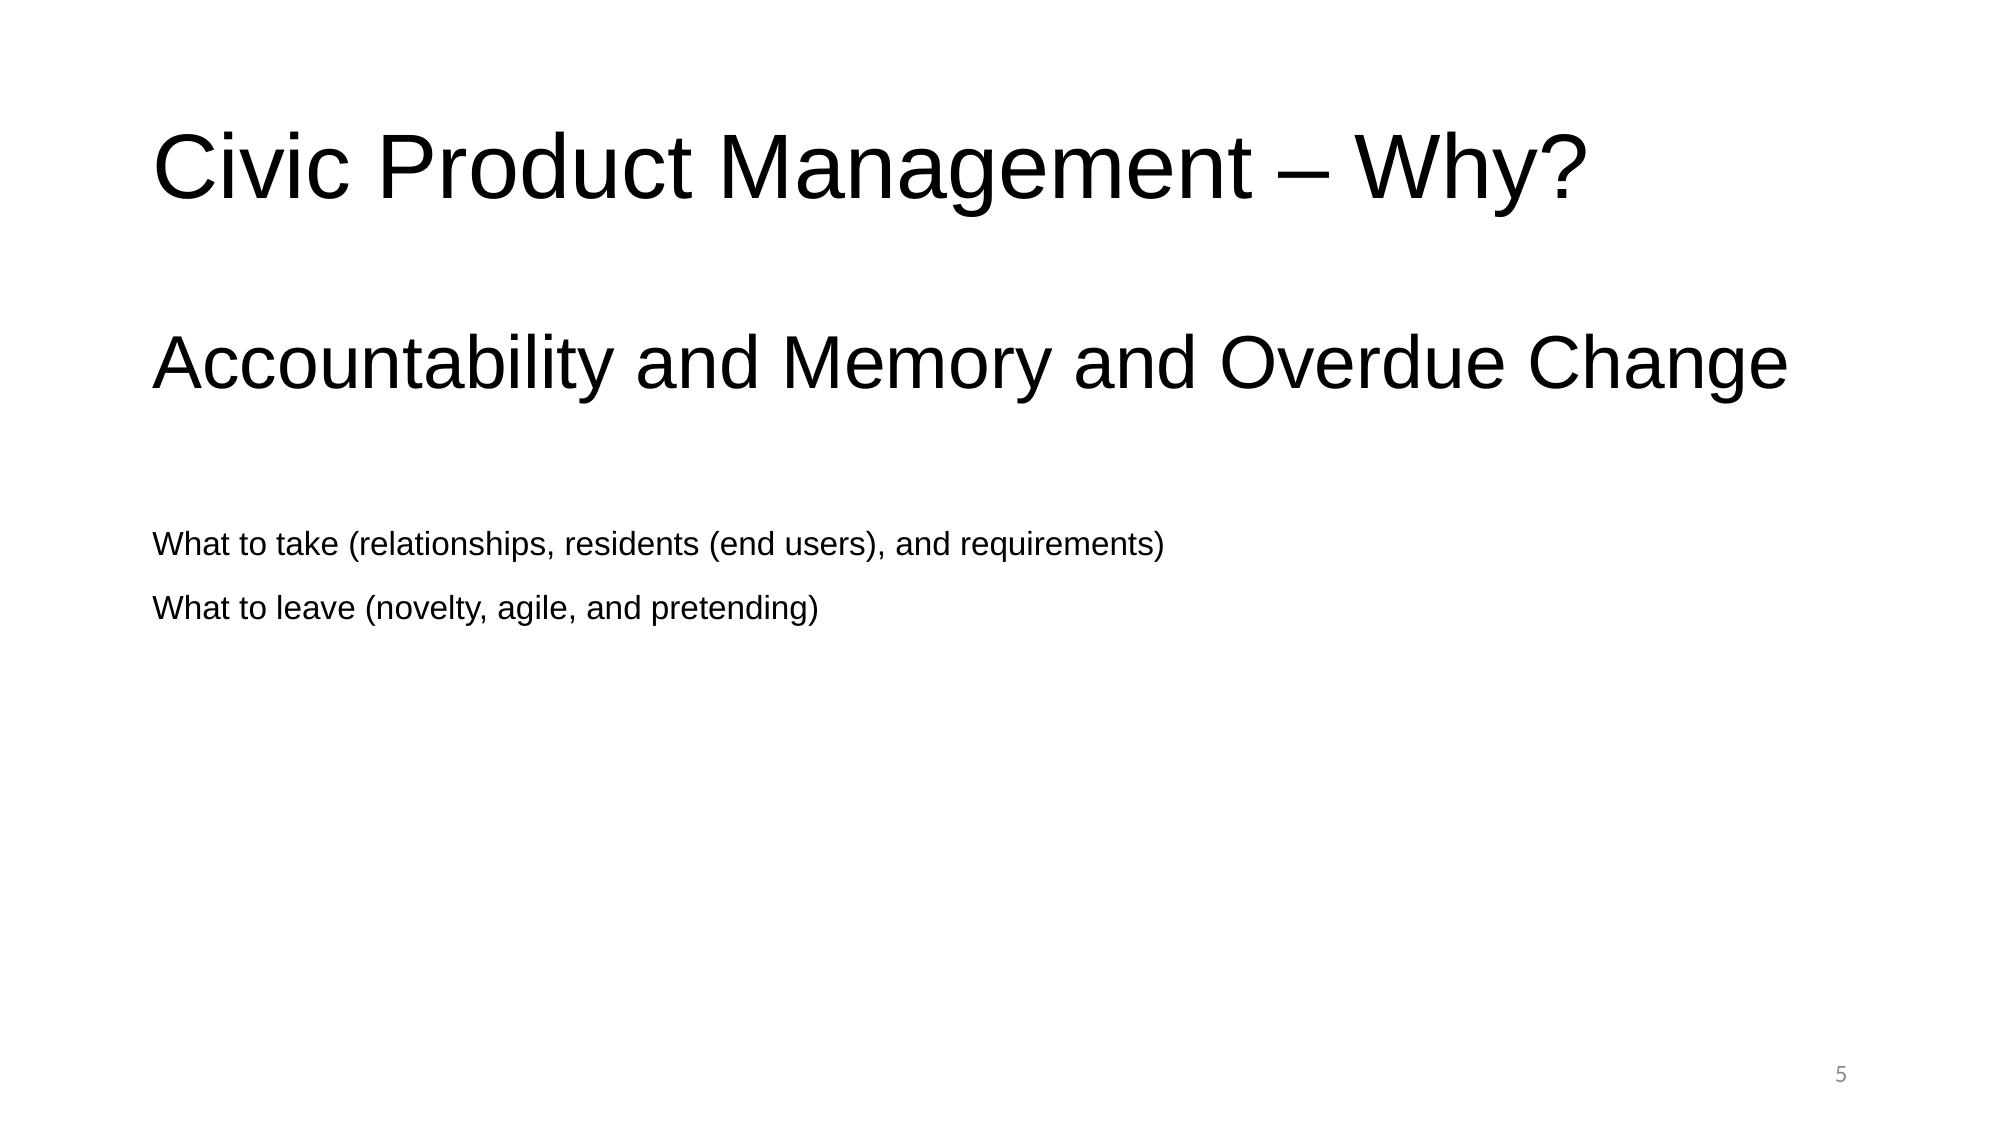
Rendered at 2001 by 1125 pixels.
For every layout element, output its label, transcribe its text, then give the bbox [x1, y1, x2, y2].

title Civic Product Management – Why? [137, 59, 1863, 278]
slide_number 5 [1412, 1042, 1863, 1103]
list Accountability and Memory and Overdue Change What to take (relationships, residents (end users), and requirements) What to leave (novelty, agile, and pretending) [137, 299, 1863, 1014]
